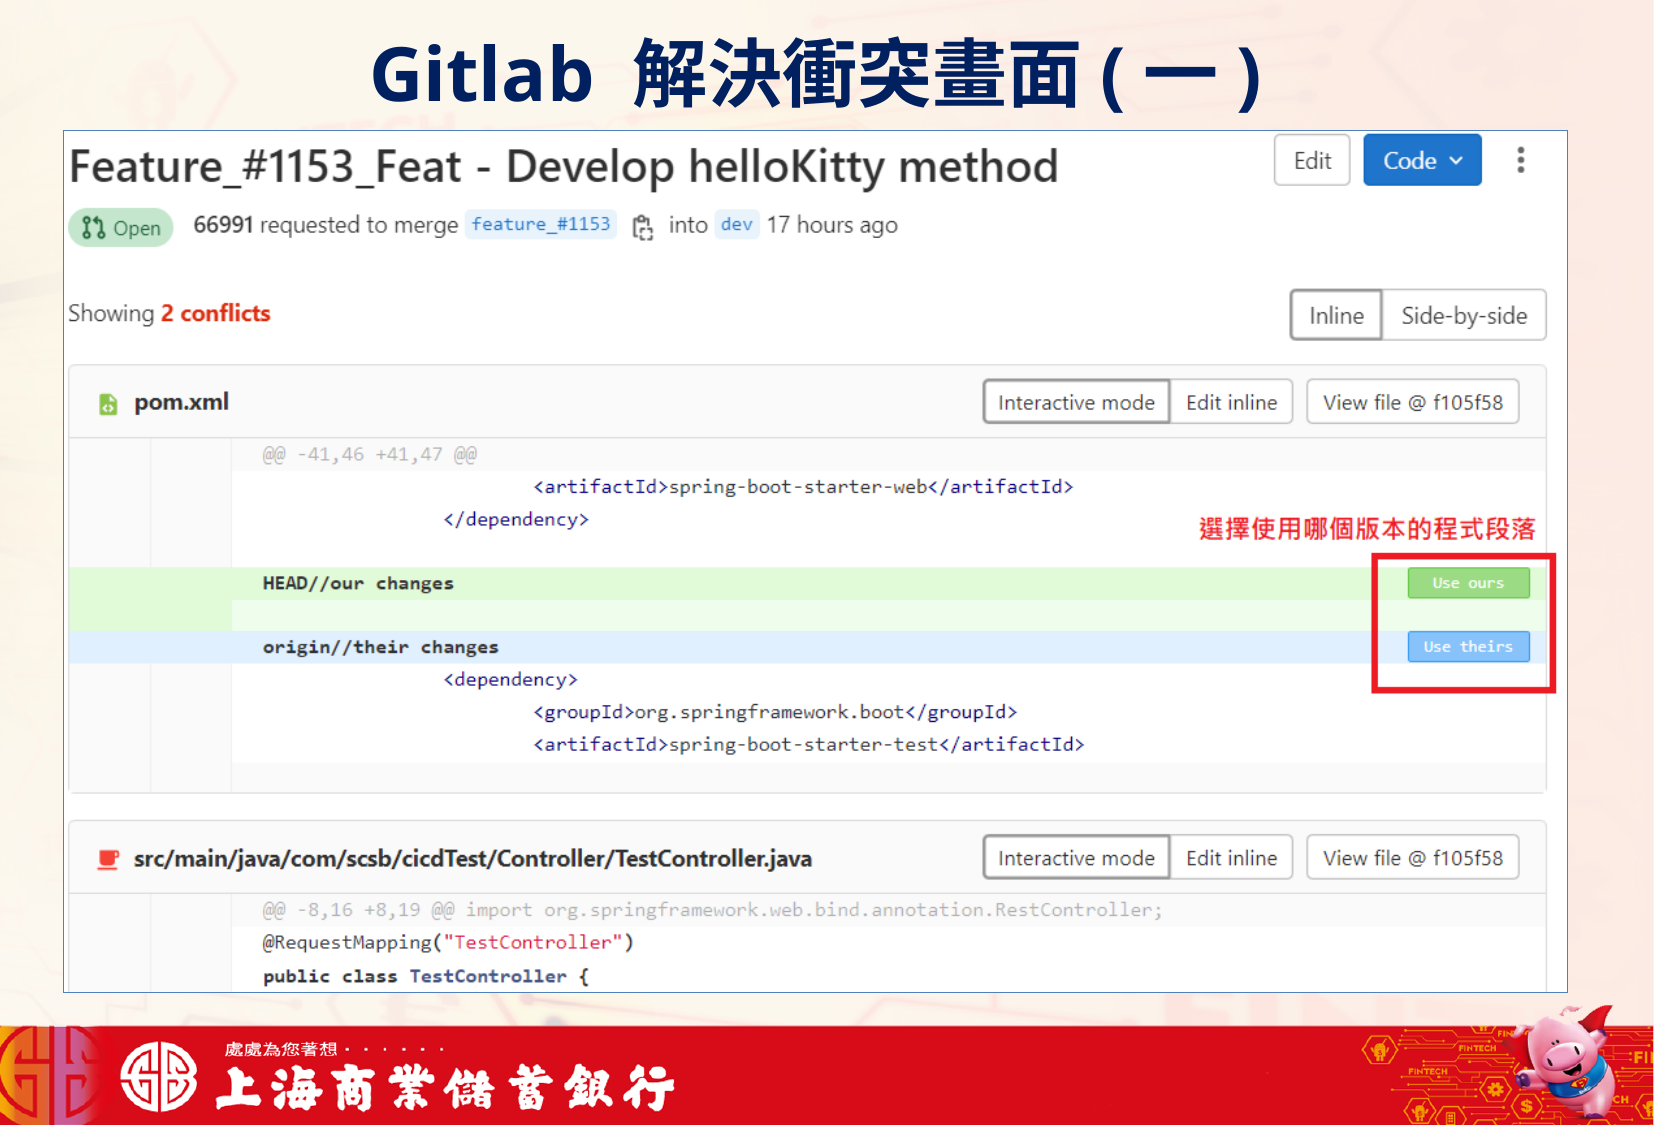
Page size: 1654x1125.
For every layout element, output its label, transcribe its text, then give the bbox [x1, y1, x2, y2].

title Gitlab 解決衝突畫面(一) [218, 11, 1413, 130]
picture [0, 0, 1654, 1125]
